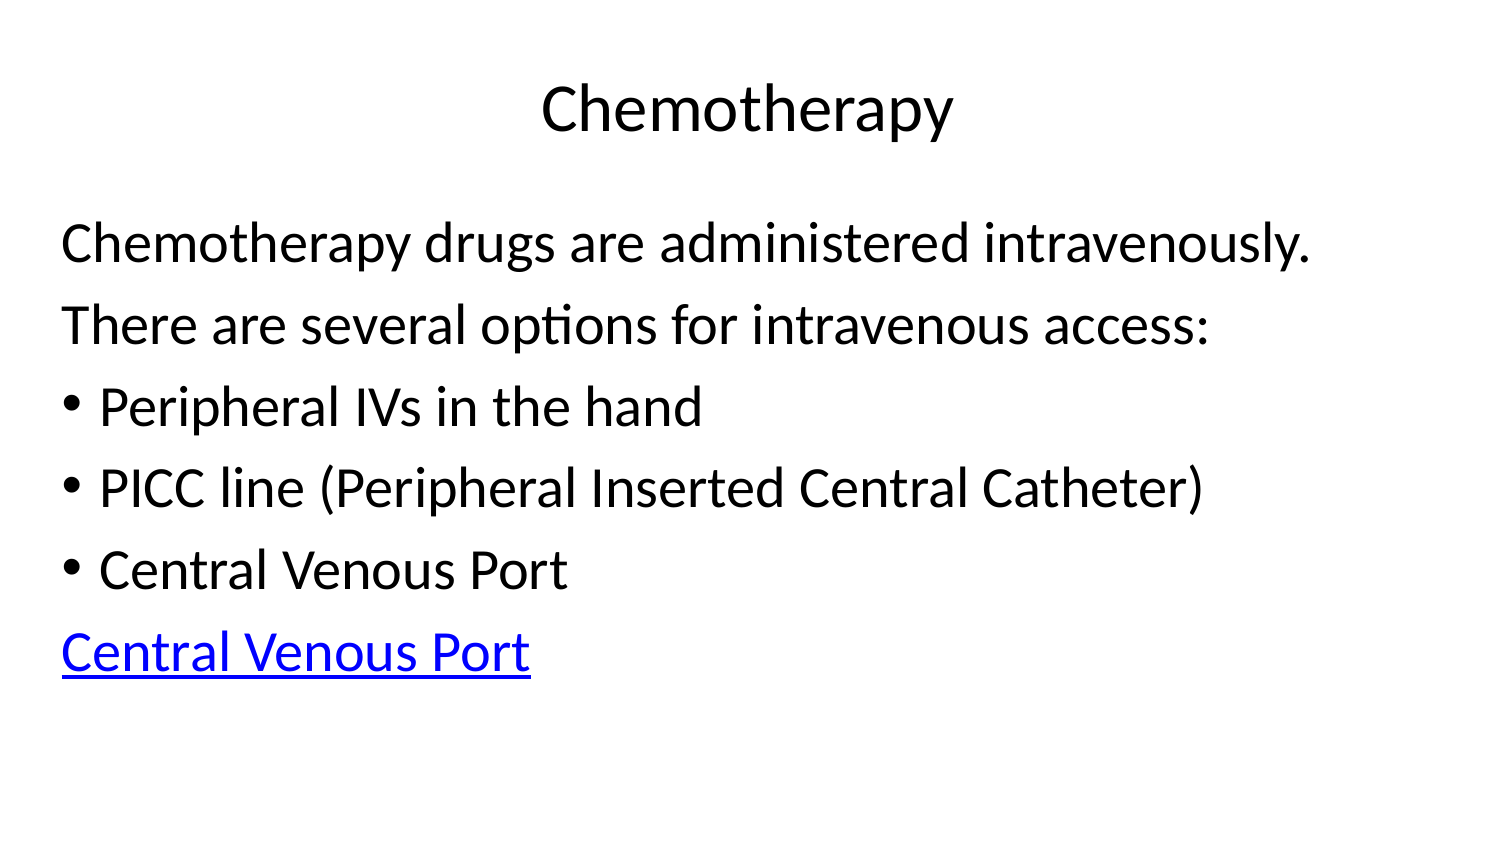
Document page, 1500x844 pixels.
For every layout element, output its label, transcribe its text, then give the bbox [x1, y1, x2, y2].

title Chemotherapy [46, 33, 1450, 175]
list Chemotherapy drugs are administered intravenously. There are several options for intravenous access: Peripheral IVs in the hand PICC line (Peripheral Inserted Central Catheter) Central Venous Port Central Venous Port [46, 196, 1450, 810]
